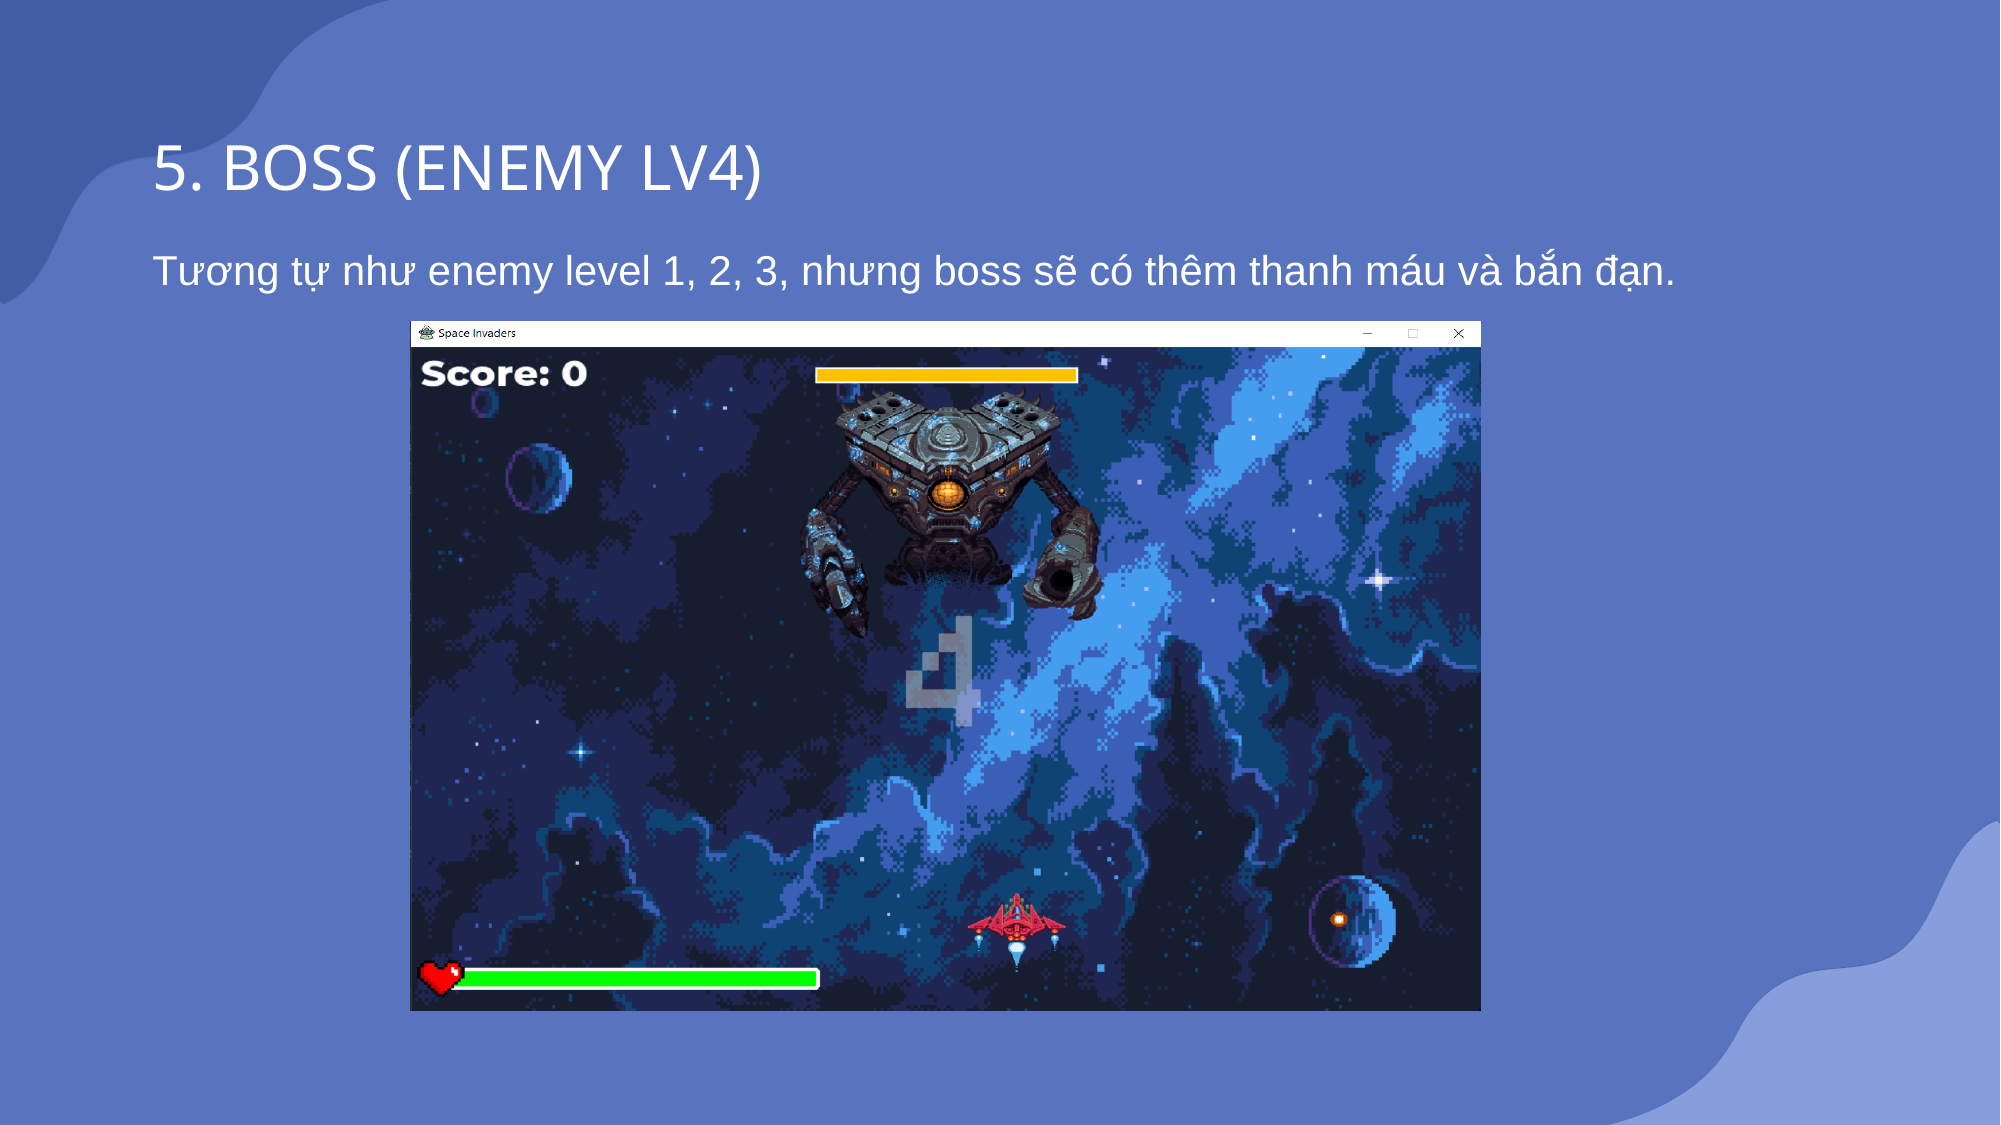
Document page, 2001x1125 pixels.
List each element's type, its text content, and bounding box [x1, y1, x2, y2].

picture [0, 0, 2000, 1125]
title 5. Boss (enemy lv4) [137, 61, 1863, 280]
text_box Tương tự như enemy level 1, 2, 3, nhưng boss sẽ có thêm thanh máu và bắn đạn. [137, 236, 1754, 301]
